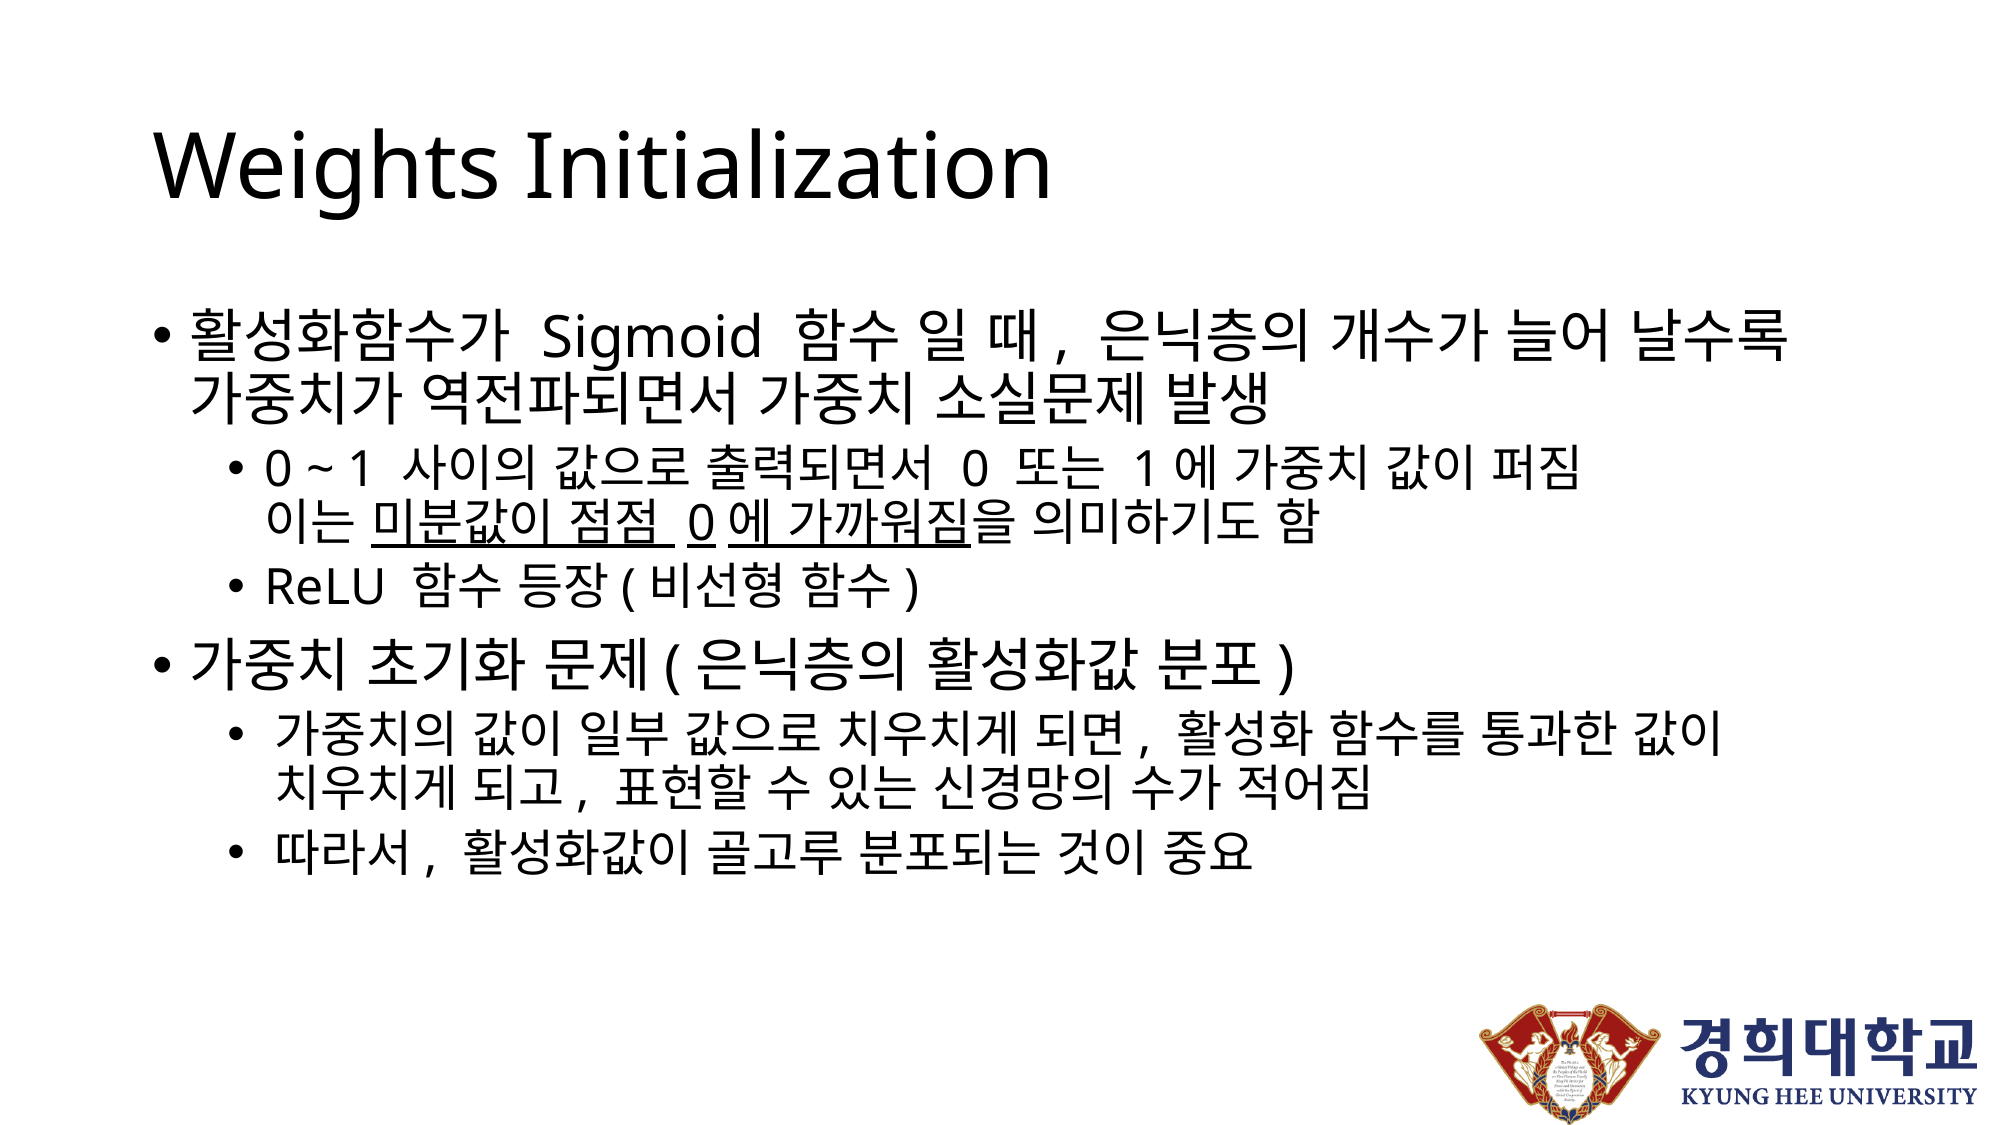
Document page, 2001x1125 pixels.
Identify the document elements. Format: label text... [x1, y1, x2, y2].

picture [1479, 1004, 1977, 1125]
list 활성화함수가 Sigmoid 함수 일 때, 은닉층의 개수가 늘어 날수록 가중치가 역전파되면서 가중치 소실문제 발생 0 ~ 1 사이의 값으로 출력되면서 0 또는 1에 가중치 값이 퍼짐 이는 미분값이 점점 0에 가까워짐을 의미하기도 함 ReLU 함수 등장(비선형 함수) 가중치 초기화 문제(은닉층의 활성화값 분포) 가중치의 값이 일부 값으로 치우치게 되면, 활성화 함수를 통과한 값이 치우치게 되고, 표현할 수 있는 신경망의 수가 적어짐 따라서, 활성화값이 골고루 분포되는 것이 중요 [137, 299, 1863, 1014]
title Weights Initialization [137, 59, 1863, 278]
